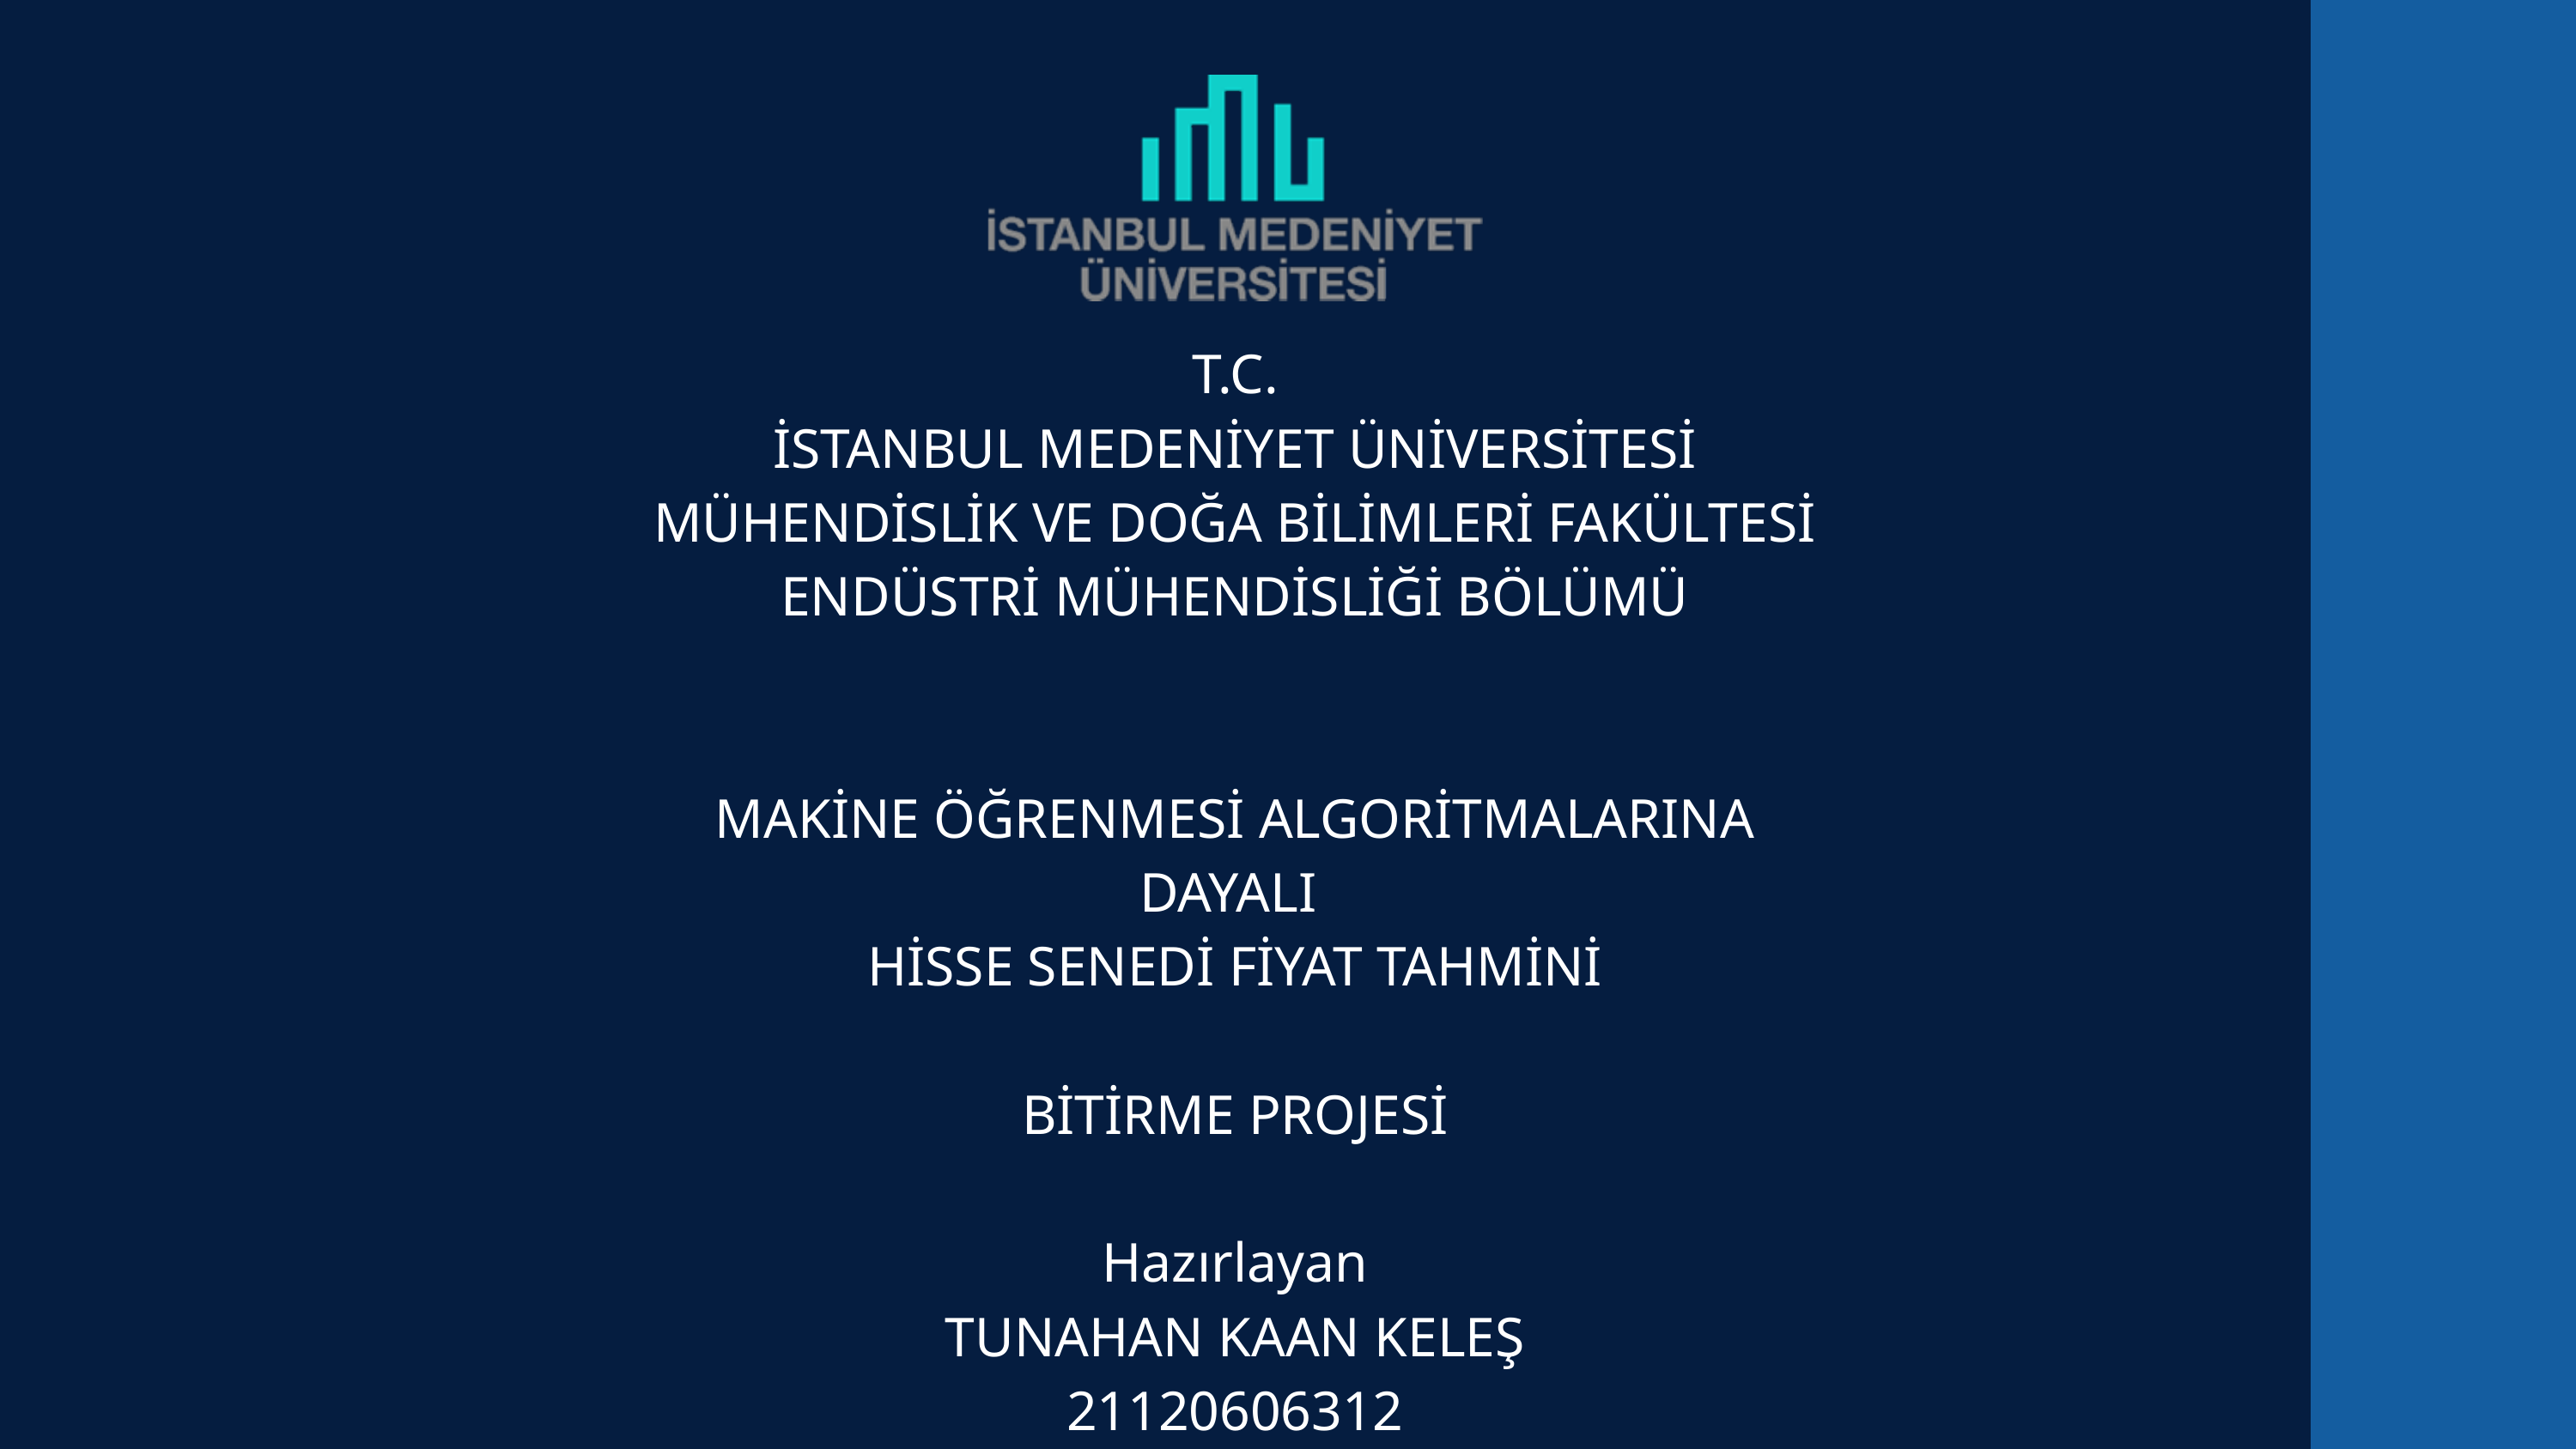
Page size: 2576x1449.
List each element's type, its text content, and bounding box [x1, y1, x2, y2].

text_box T.C. İSTANBUL MEDENİYET ÜNİVERSİTESİ MÜHENDİSLİK VE DOĞA BİLİMLERİ FAKÜLTESİ ENDÜSTRİ MÜHENDİSLİĞİ BÖLÜMÜ MAKİNE ÖĞRENMESİ ALGORİTMALARINA DAYALI HİSSE SENEDİ FİYAT TAHMİNİ BİTİRME PROJESİ Hazırlayan TUNAHAN KAAN KELEŞ 21120606312 [629, 70, 1842, 1449]
text_box [987, 75, 1483, 301]
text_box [1604, 585, 2576, 858]
